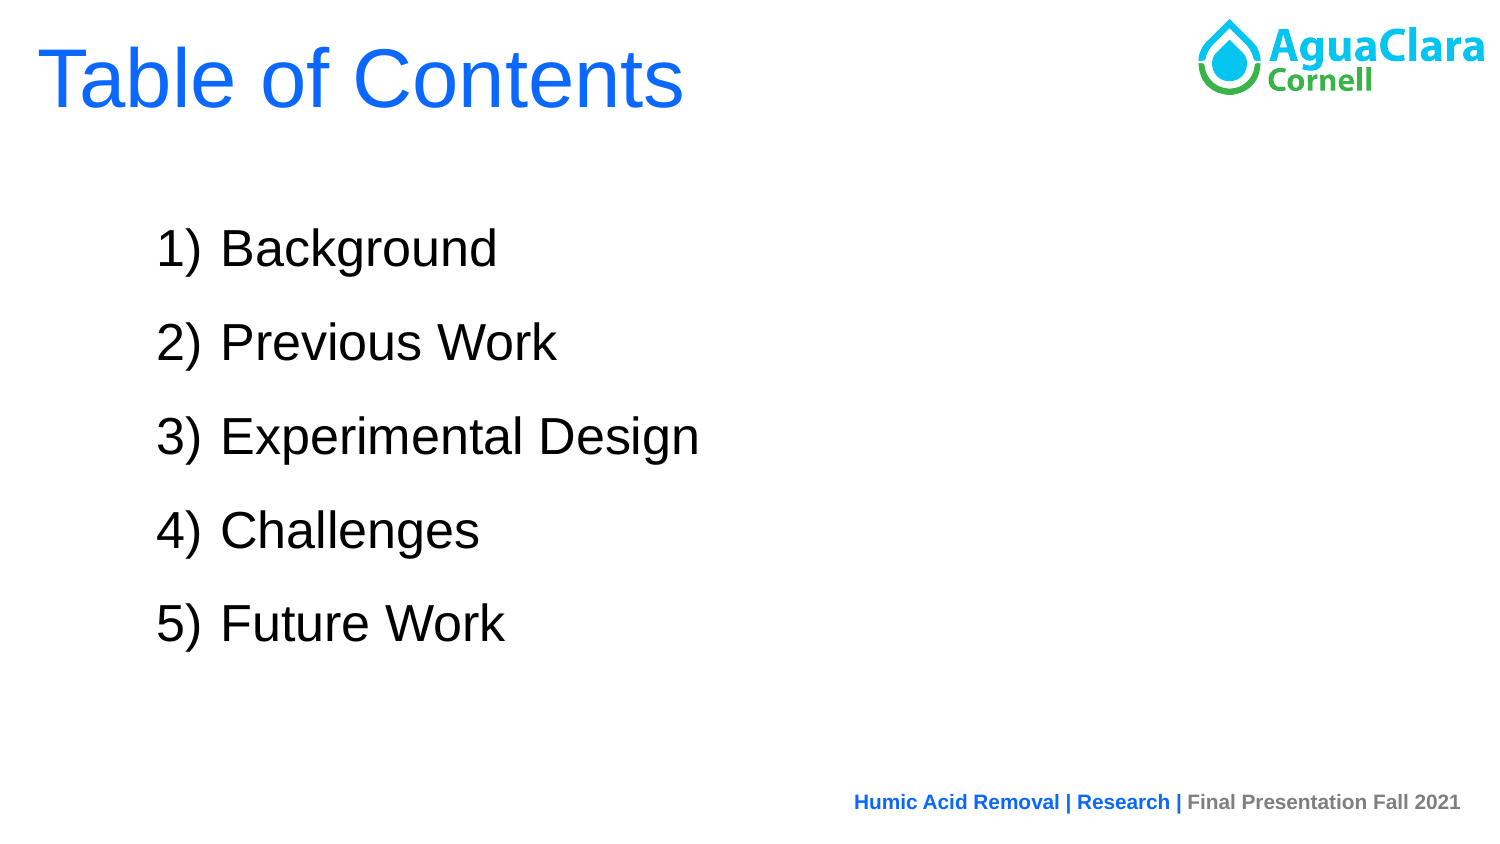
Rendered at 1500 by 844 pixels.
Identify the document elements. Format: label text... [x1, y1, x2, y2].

text_box Table of Contents [17, 42, 825, 145]
picture [1185, 10, 1493, 109]
text_box Humic Acid Removal | Research | Final Presentation Fall 2021 [753, 781, 1476, 822]
text_box Background Previous Work Experimental Design Challenges Future Work [130, 168, 1330, 668]
